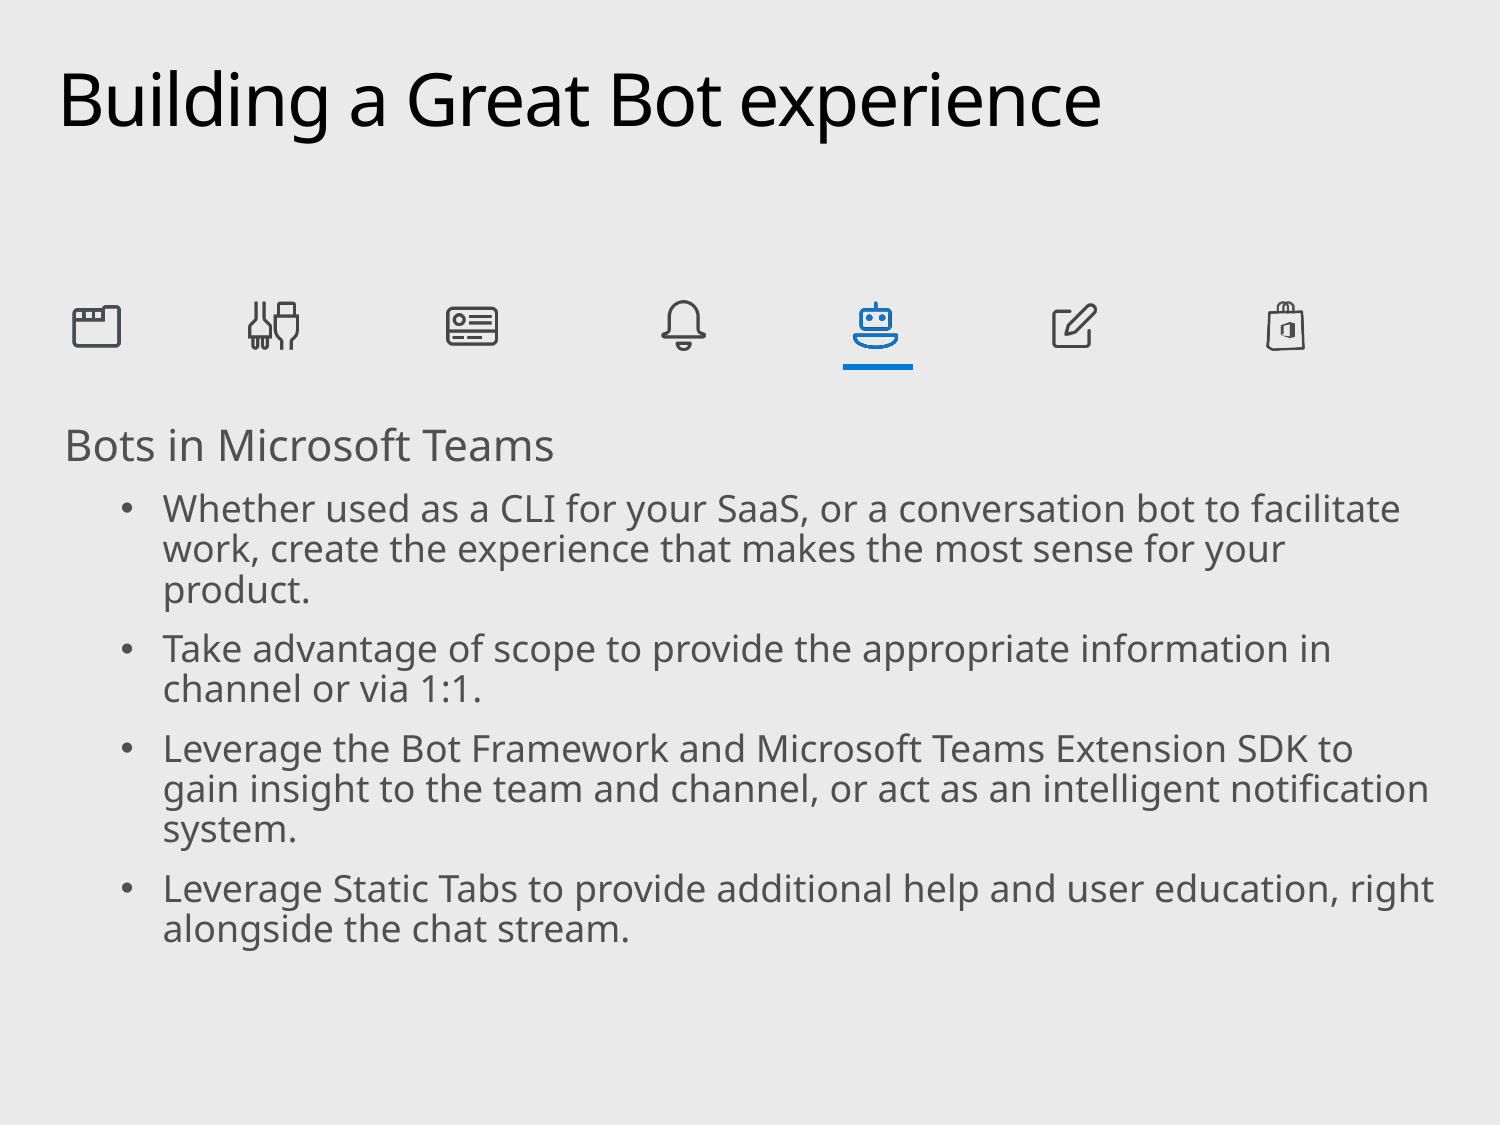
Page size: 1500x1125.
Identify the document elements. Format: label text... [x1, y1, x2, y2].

picture [71, 300, 123, 352]
picture [1049, 300, 1100, 352]
picture [850, 300, 902, 352]
picture [248, 300, 300, 352]
picture [658, 300, 710, 352]
picture [446, 300, 498, 352]
picture [1266, 300, 1305, 352]
title Building a Great Bot experience [33, 47, 1468, 196]
text_box Bots in Microsoft Teams Whether used as a CLI for your SaaS, or a conversation bot to facilitate work, create the experience that makes the most sense for your product. Take advantage of scope to provide the appropriate information in channel or via 1:1. Leverage the Bot Framework and Microsoft Teams Extension SDK to gain insight to the team and channel, or act as an intelligent notification system. Leverage Static Tabs to provide additional help and user education, right alongside the chat stream. [42, 406, 1459, 1055]
